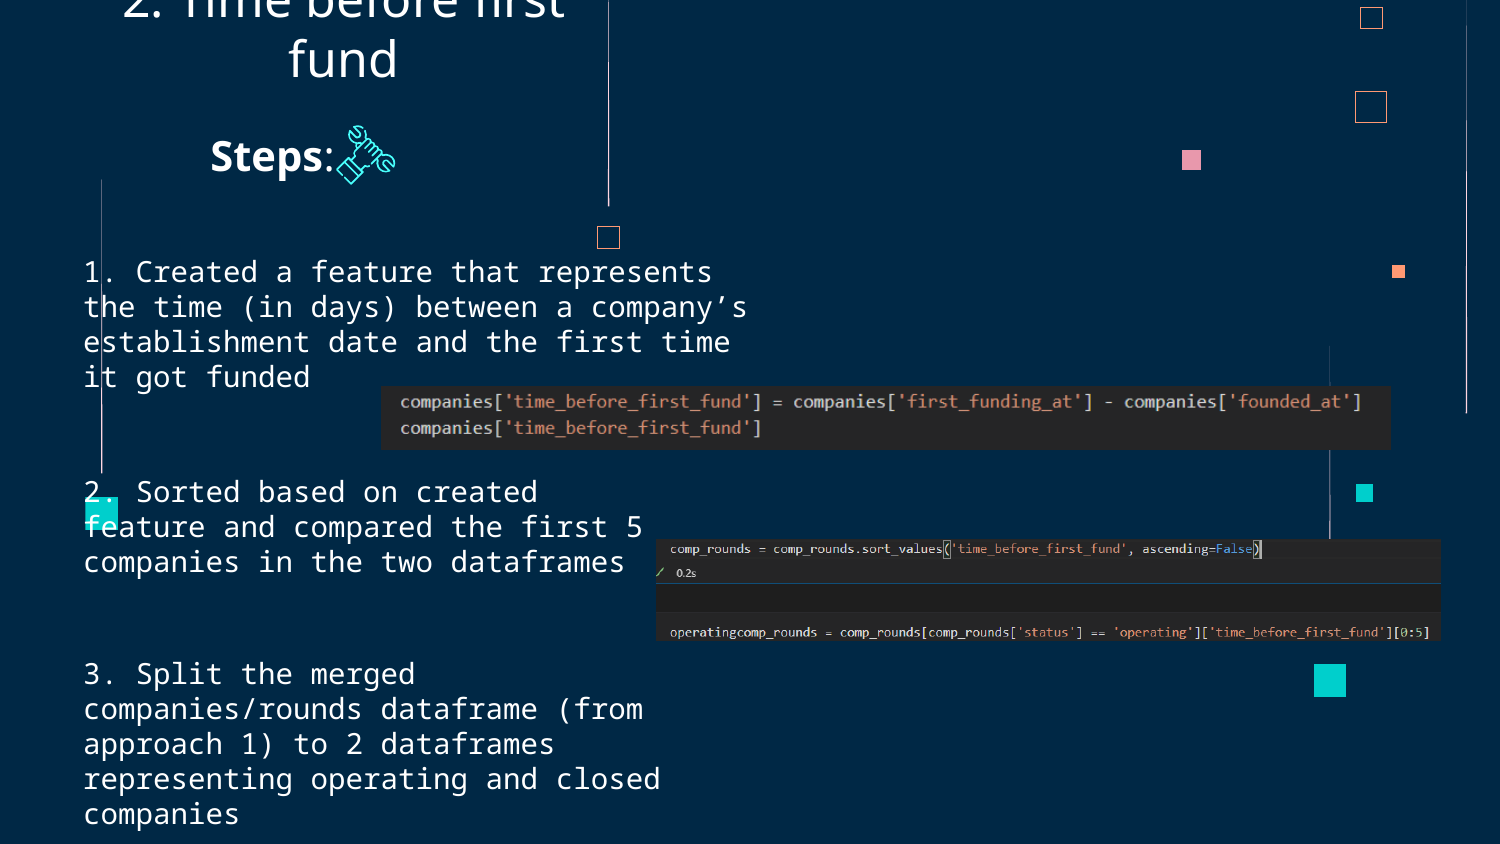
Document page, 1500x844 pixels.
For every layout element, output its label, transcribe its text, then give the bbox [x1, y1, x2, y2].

text_box 3. Split the merged companies/rounds dataframe (from approach 1) to 2 dataframes representing operating and closed companies [49, 640, 682, 712]
title 2. Time before first fund [59, 26, 629, 103]
text_box Steps: [195, 122, 432, 187]
text_box 2. Sorted based on created feature and compared the first 5 companies in the two dataframes [49, 458, 682, 530]
text_box 1. Created a feature that represents the time (in days) between a company’s establishment date and the first time it got funded [49, 238, 774, 310]
picture [656, 538, 1442, 641]
picture [381, 386, 1391, 450]
